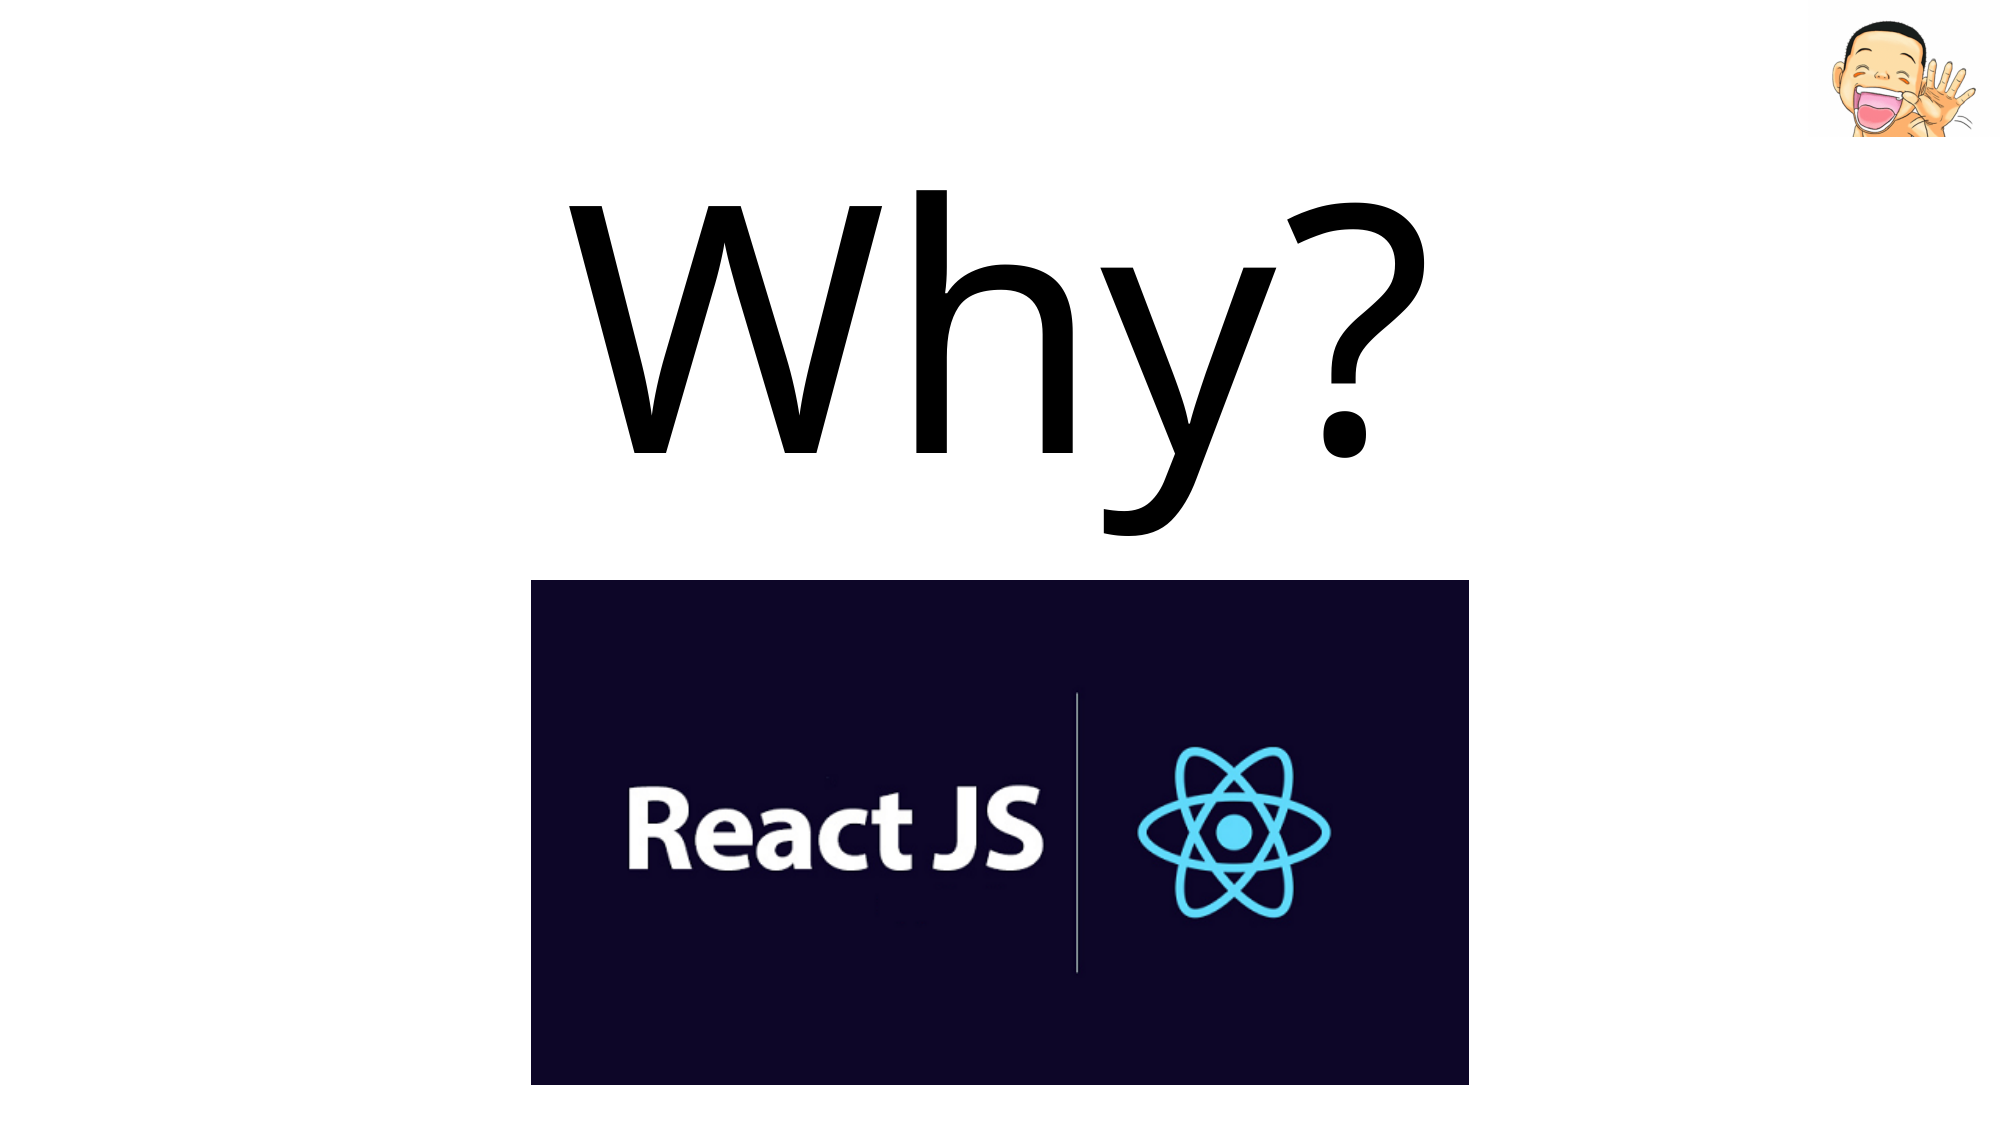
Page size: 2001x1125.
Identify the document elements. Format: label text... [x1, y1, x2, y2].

picture [531, 580, 1469, 1085]
text_box Why? [550, 100, 1450, 530]
picture [1808, 0, 2000, 137]
